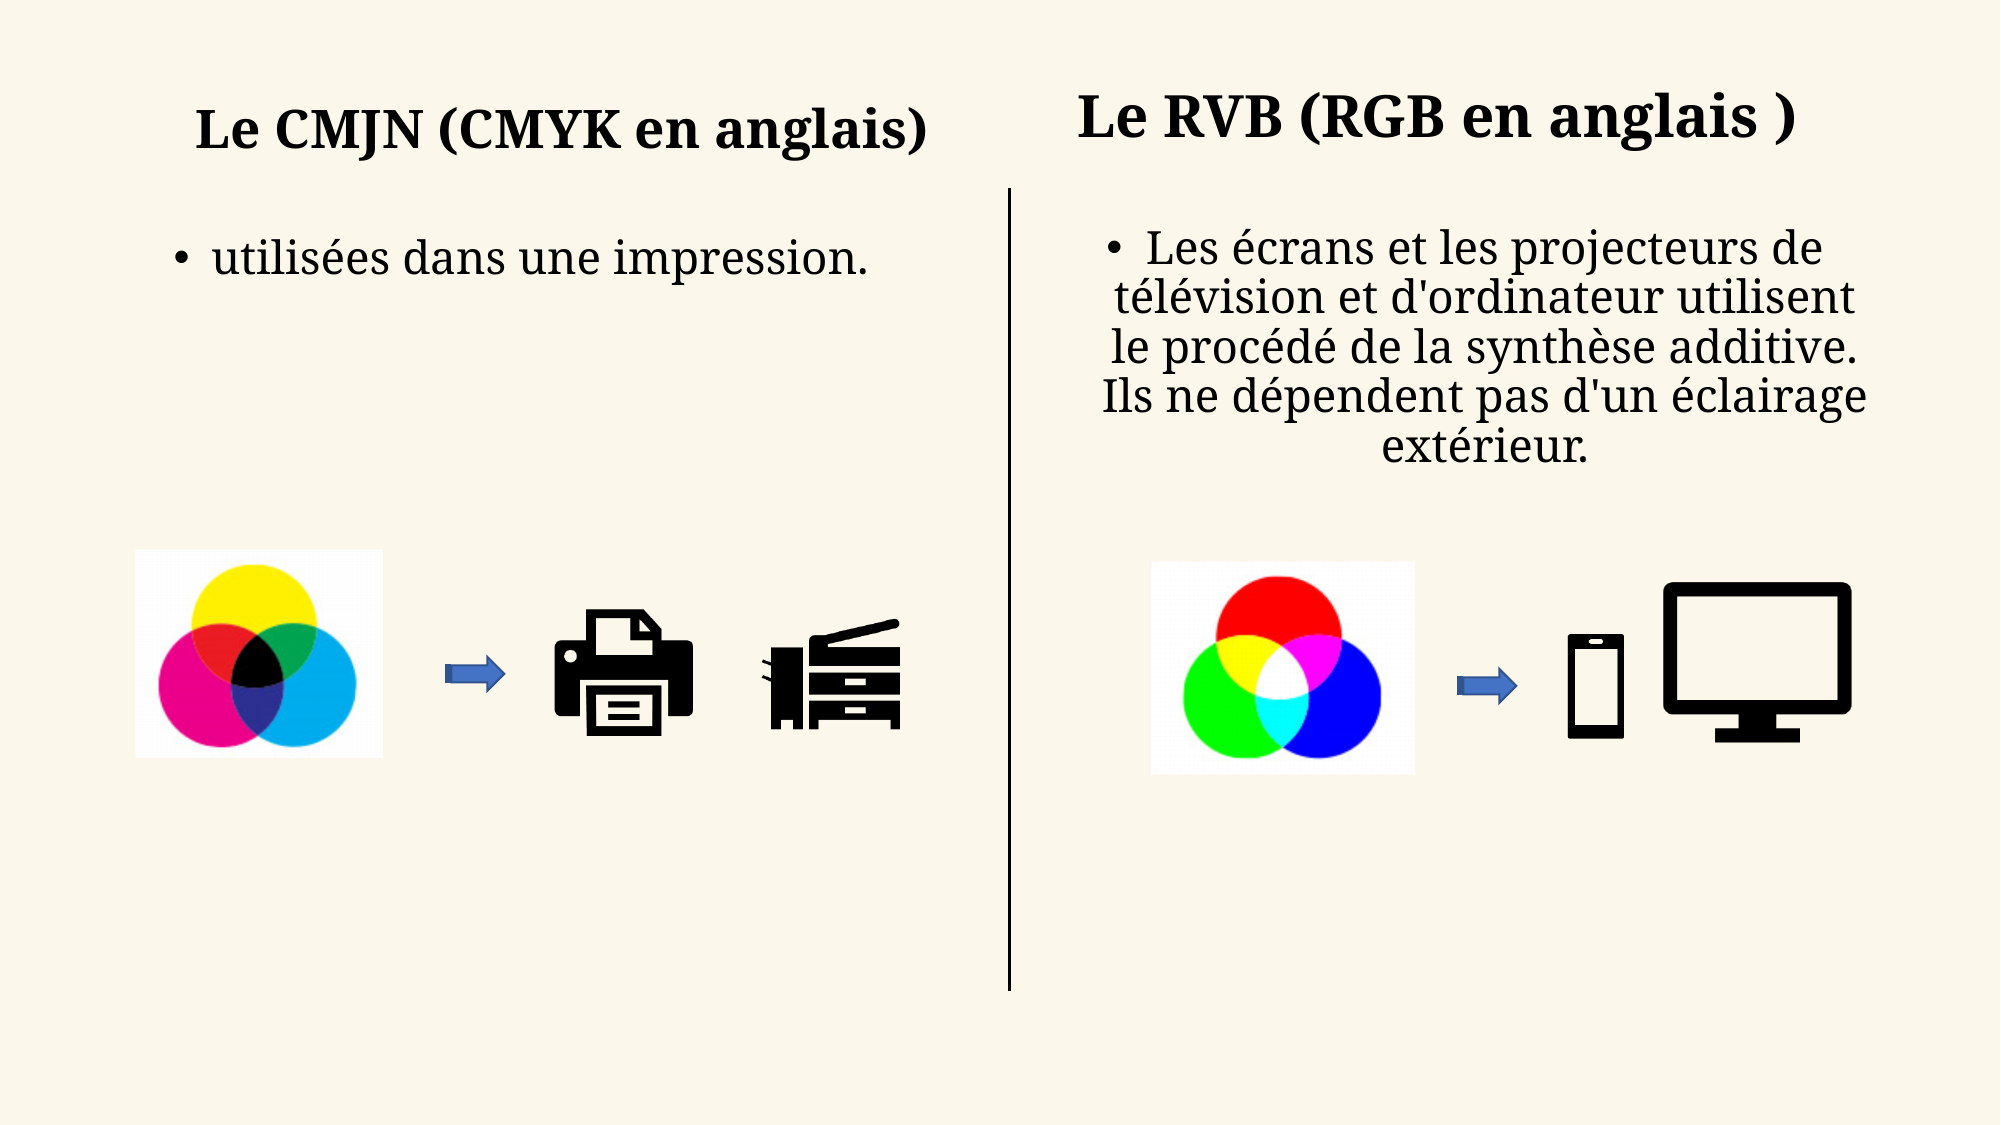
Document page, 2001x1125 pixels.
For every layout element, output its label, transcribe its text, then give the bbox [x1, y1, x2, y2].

list Le RVB (RGB en anglais ) [1012, 72, 1863, 228]
list Les écrans et les projecteurs de télévision et d'ordinateur utilisent le procédé de la synthèse additive. Ils ne dépendent pas d'un éclairage extérieur. [1041, 217, 1892, 590]
list utilisées dans une impression. [98, 227, 945, 572]
picture [1151, 561, 1415, 775]
text_box [446, 656, 505, 691]
picture [755, 598, 906, 750]
picture [1539, 549, 1871, 775]
text_box [1458, 668, 1517, 703]
list Le CMJN (CMYK en anglais) [137, 82, 984, 218]
picture [135, 549, 383, 758]
picture [548, 595, 700, 747]
